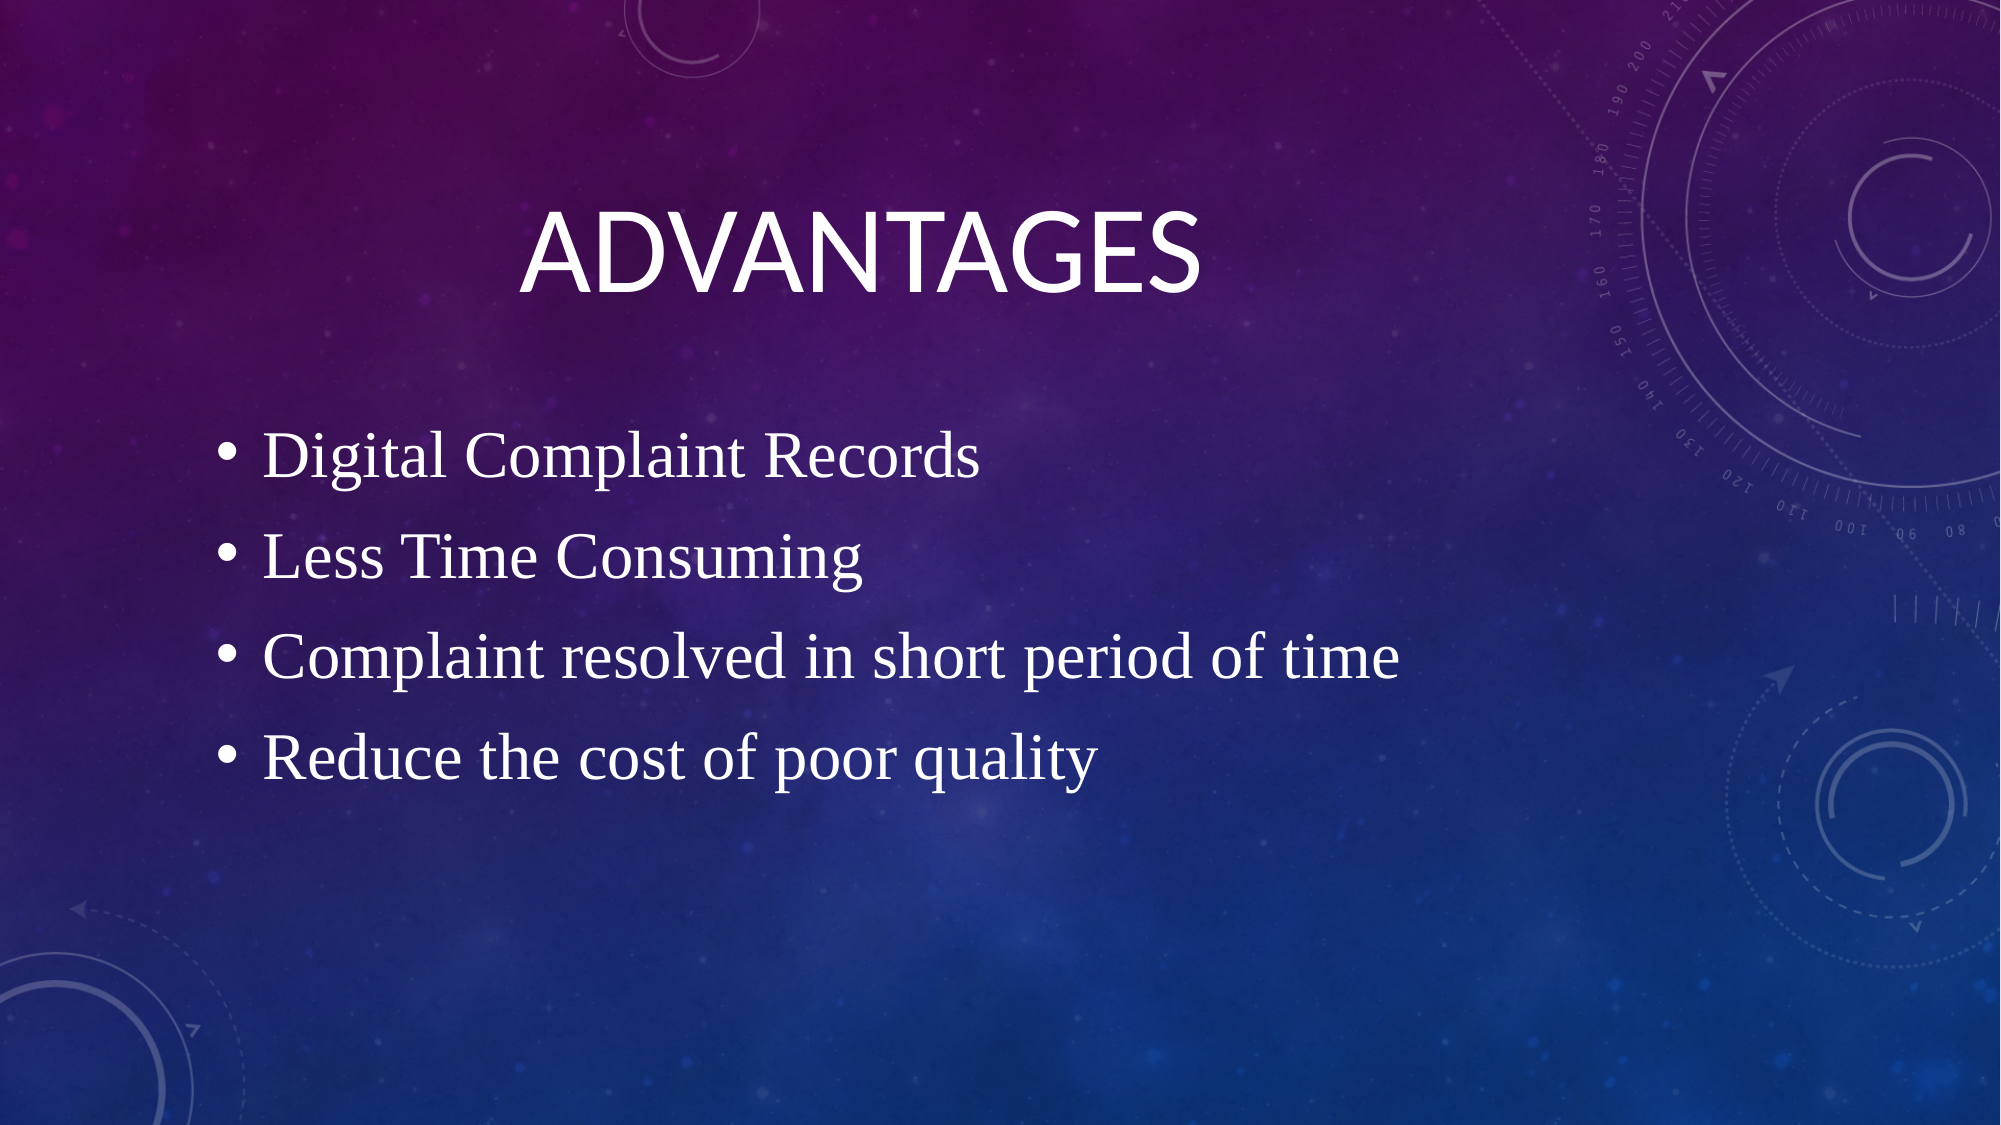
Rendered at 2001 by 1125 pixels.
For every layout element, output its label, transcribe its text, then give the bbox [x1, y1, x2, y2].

list Digital Complaint Records Less Time Consuming Complaint resolved in short period of time Reduce the cost of poor quality [200, 402, 1863, 1002]
picture [0, 0, 2001, 1125]
title ADVANTAGES [137, 123, 1800, 363]
